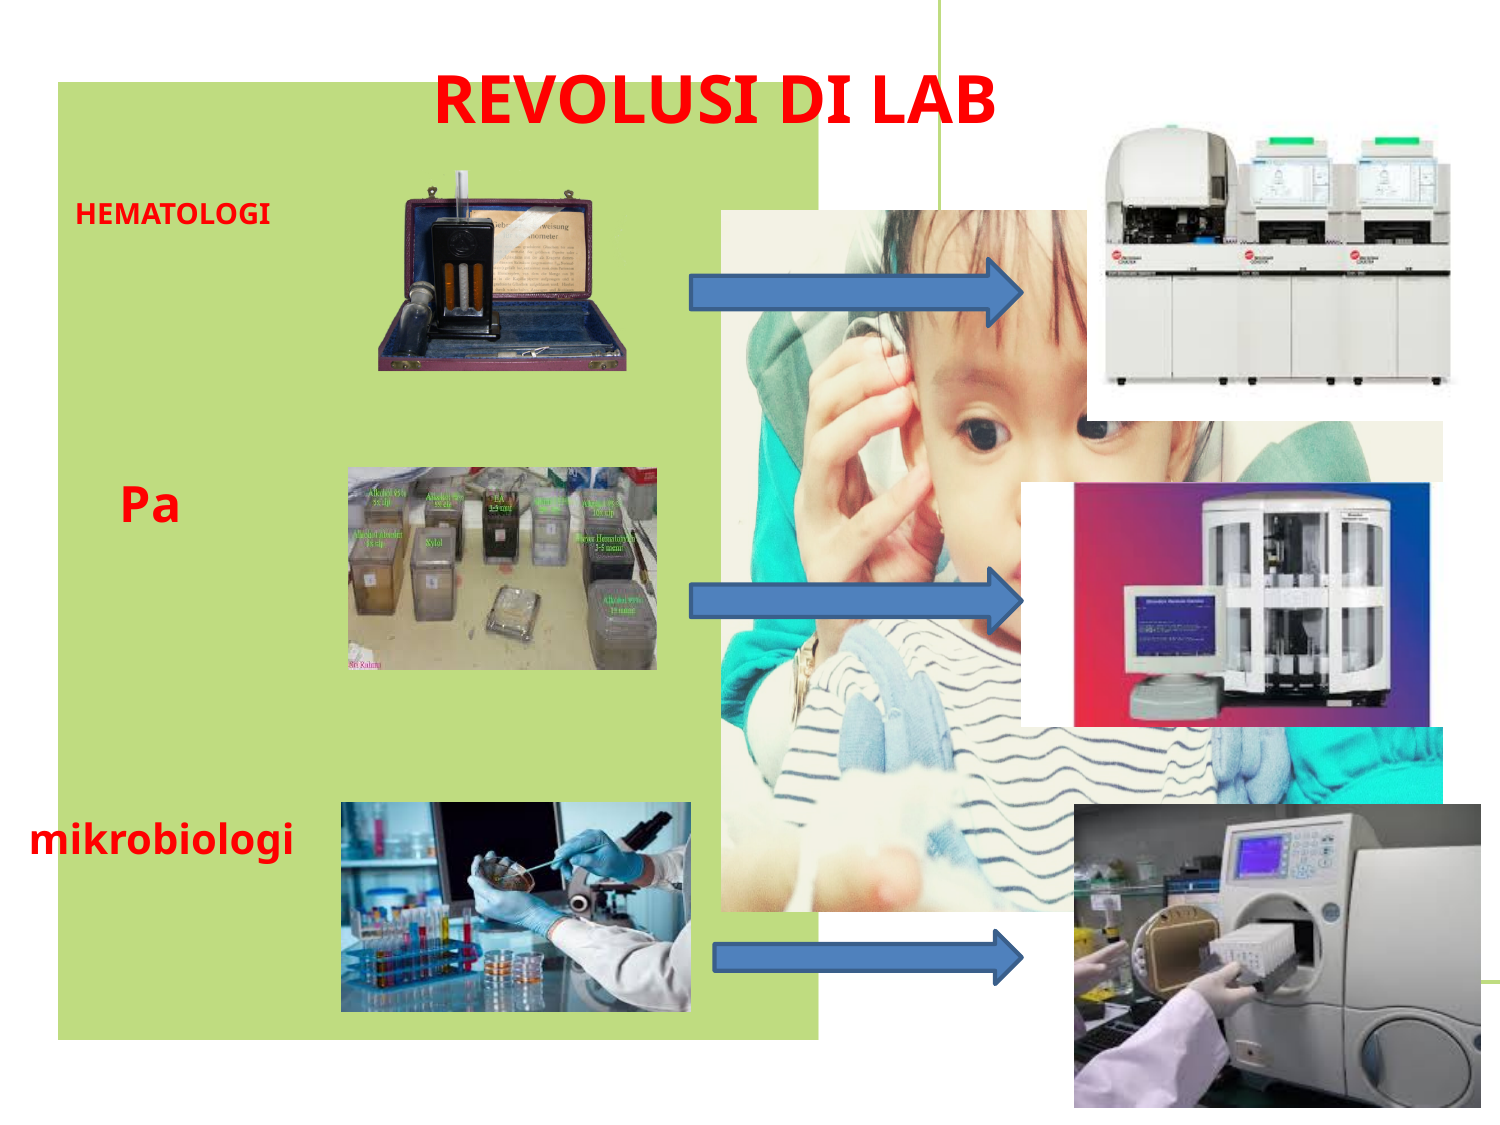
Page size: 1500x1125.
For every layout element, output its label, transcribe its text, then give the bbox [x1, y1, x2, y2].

text_box [688, 566, 1016, 636]
text_box Pa [0, 467, 302, 537]
picture [0, 0, 1500, 1125]
text_box mikrobiologi [0, 802, 324, 873]
text_box [712, 928, 1024, 986]
text_box [688, 256, 1024, 329]
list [342, 166, 662, 375]
text_box HEMATOLOGI [22, 166, 324, 259]
title REVOLUSI DI LAB [324, 45, 1106, 150]
